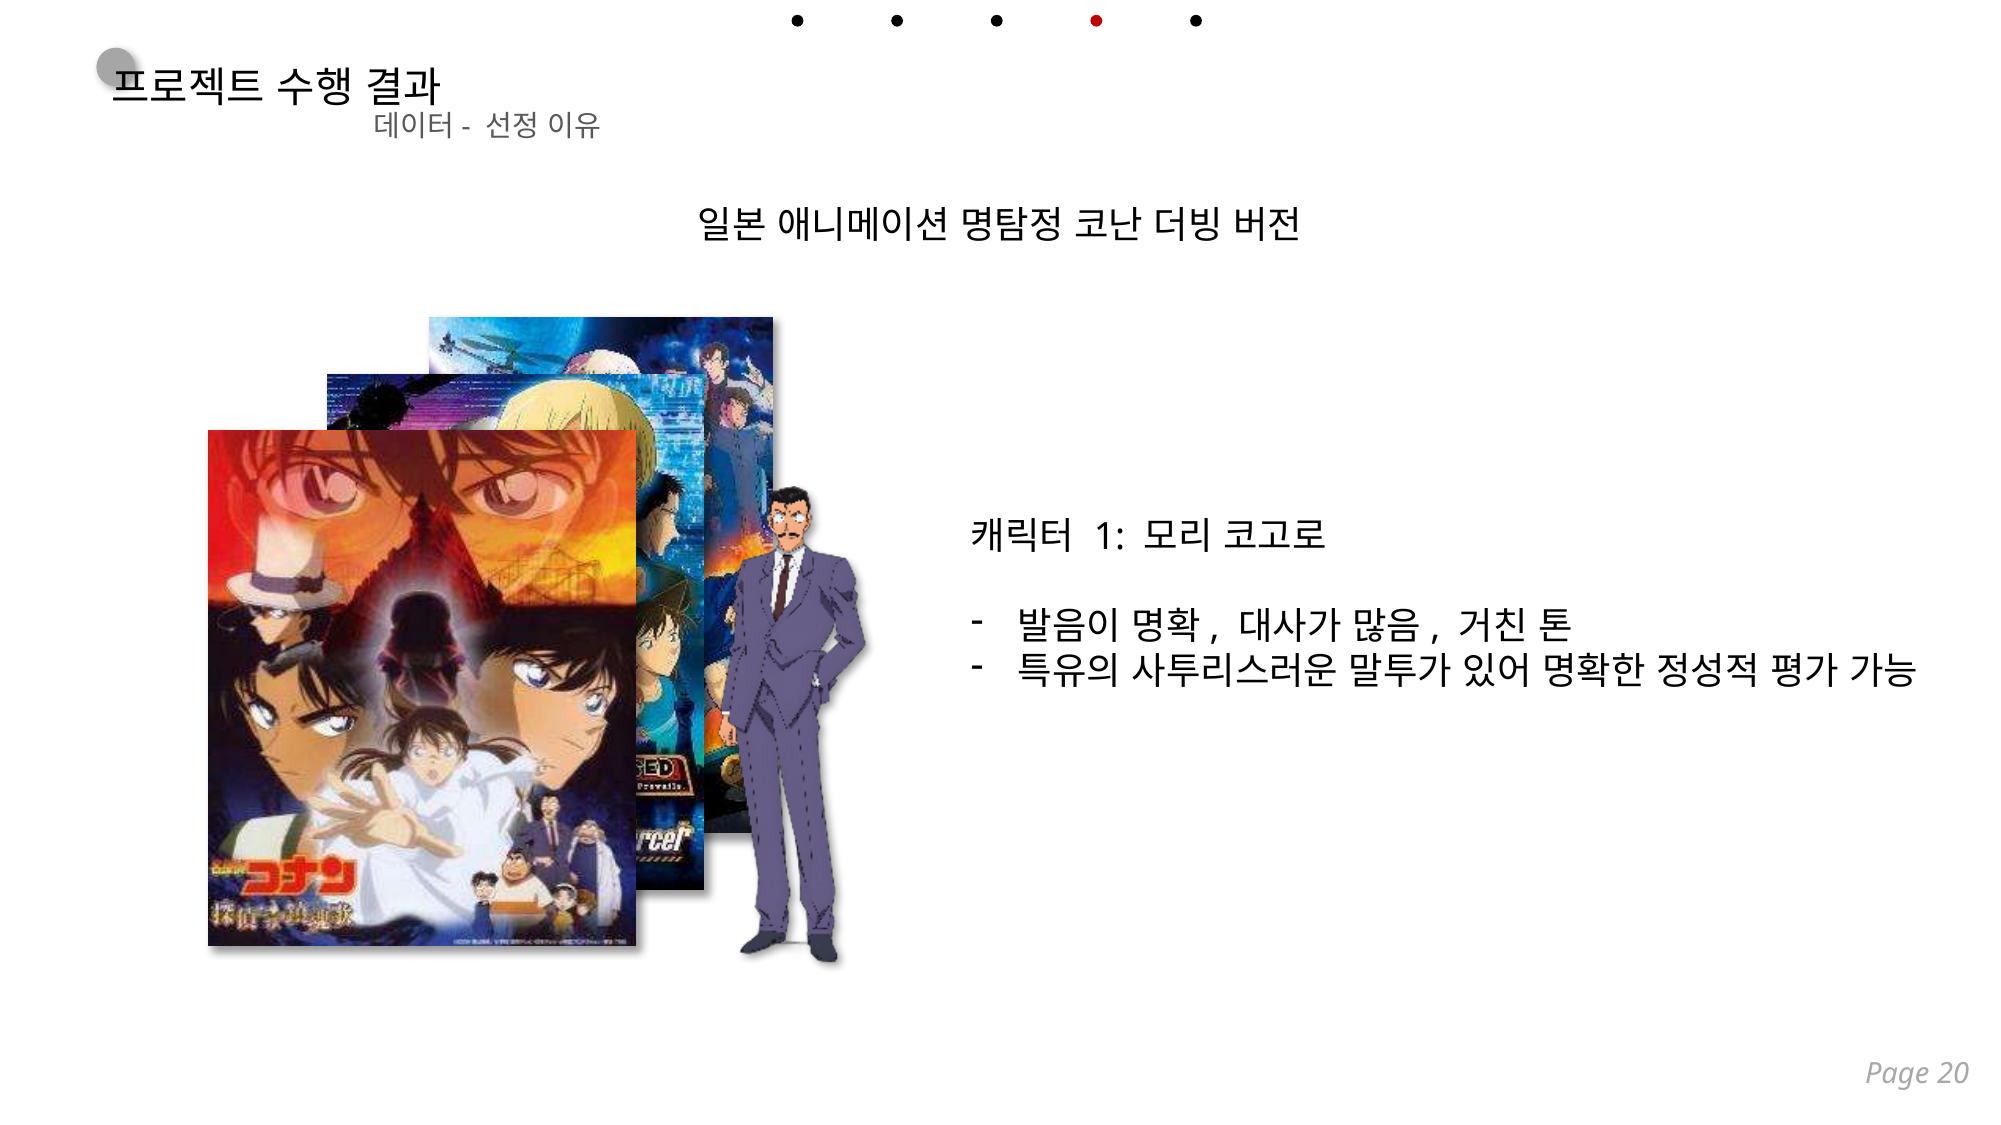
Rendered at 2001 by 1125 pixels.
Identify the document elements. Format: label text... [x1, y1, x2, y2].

text_box [1189, 13, 1204, 28]
text_box [1089, 13, 1104, 28]
text_box 일본 애니메이션 명탐정 코난 더빙 버전 [365, 193, 1635, 254]
text_box 프로젝트 수행 결과 [96, 53, 617, 119]
text_box [989, 13, 1004, 28]
text_box [790, 13, 805, 28]
text_box - 선정 이유 [446, 99, 741, 150]
text_box [890, 13, 905, 28]
slide_number Page 20 [1850, 1044, 2000, 1105]
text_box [208, 317, 1989, 964]
text_box 데이터 [155, 99, 446, 150]
text_box [100, 46, 131, 53]
